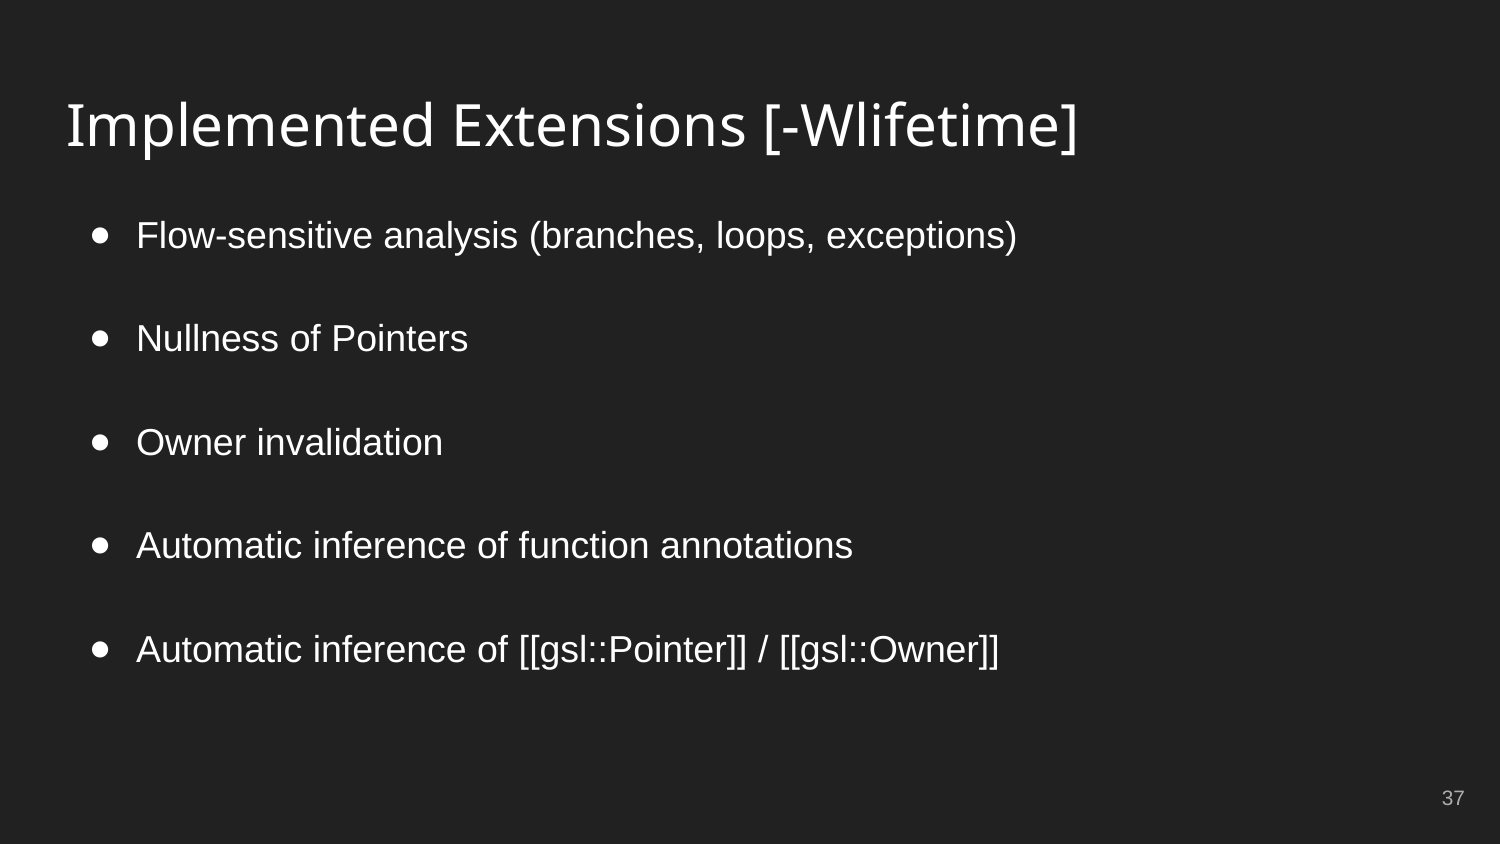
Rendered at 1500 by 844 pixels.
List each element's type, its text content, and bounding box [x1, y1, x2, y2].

list Flow-sensitive analysis (branches, loops, exceptions) Nullness of Pointers Owner invalidation Automatic inference of function annotations Automatic inference of [[gsl::Pointer]] / [[gsl::Owner]] [51, 189, 1465, 750]
title Implemented Extensions [-Wlifetime] [51, 72, 1449, 167]
slide_number 37 [1389, 764, 1480, 830]
